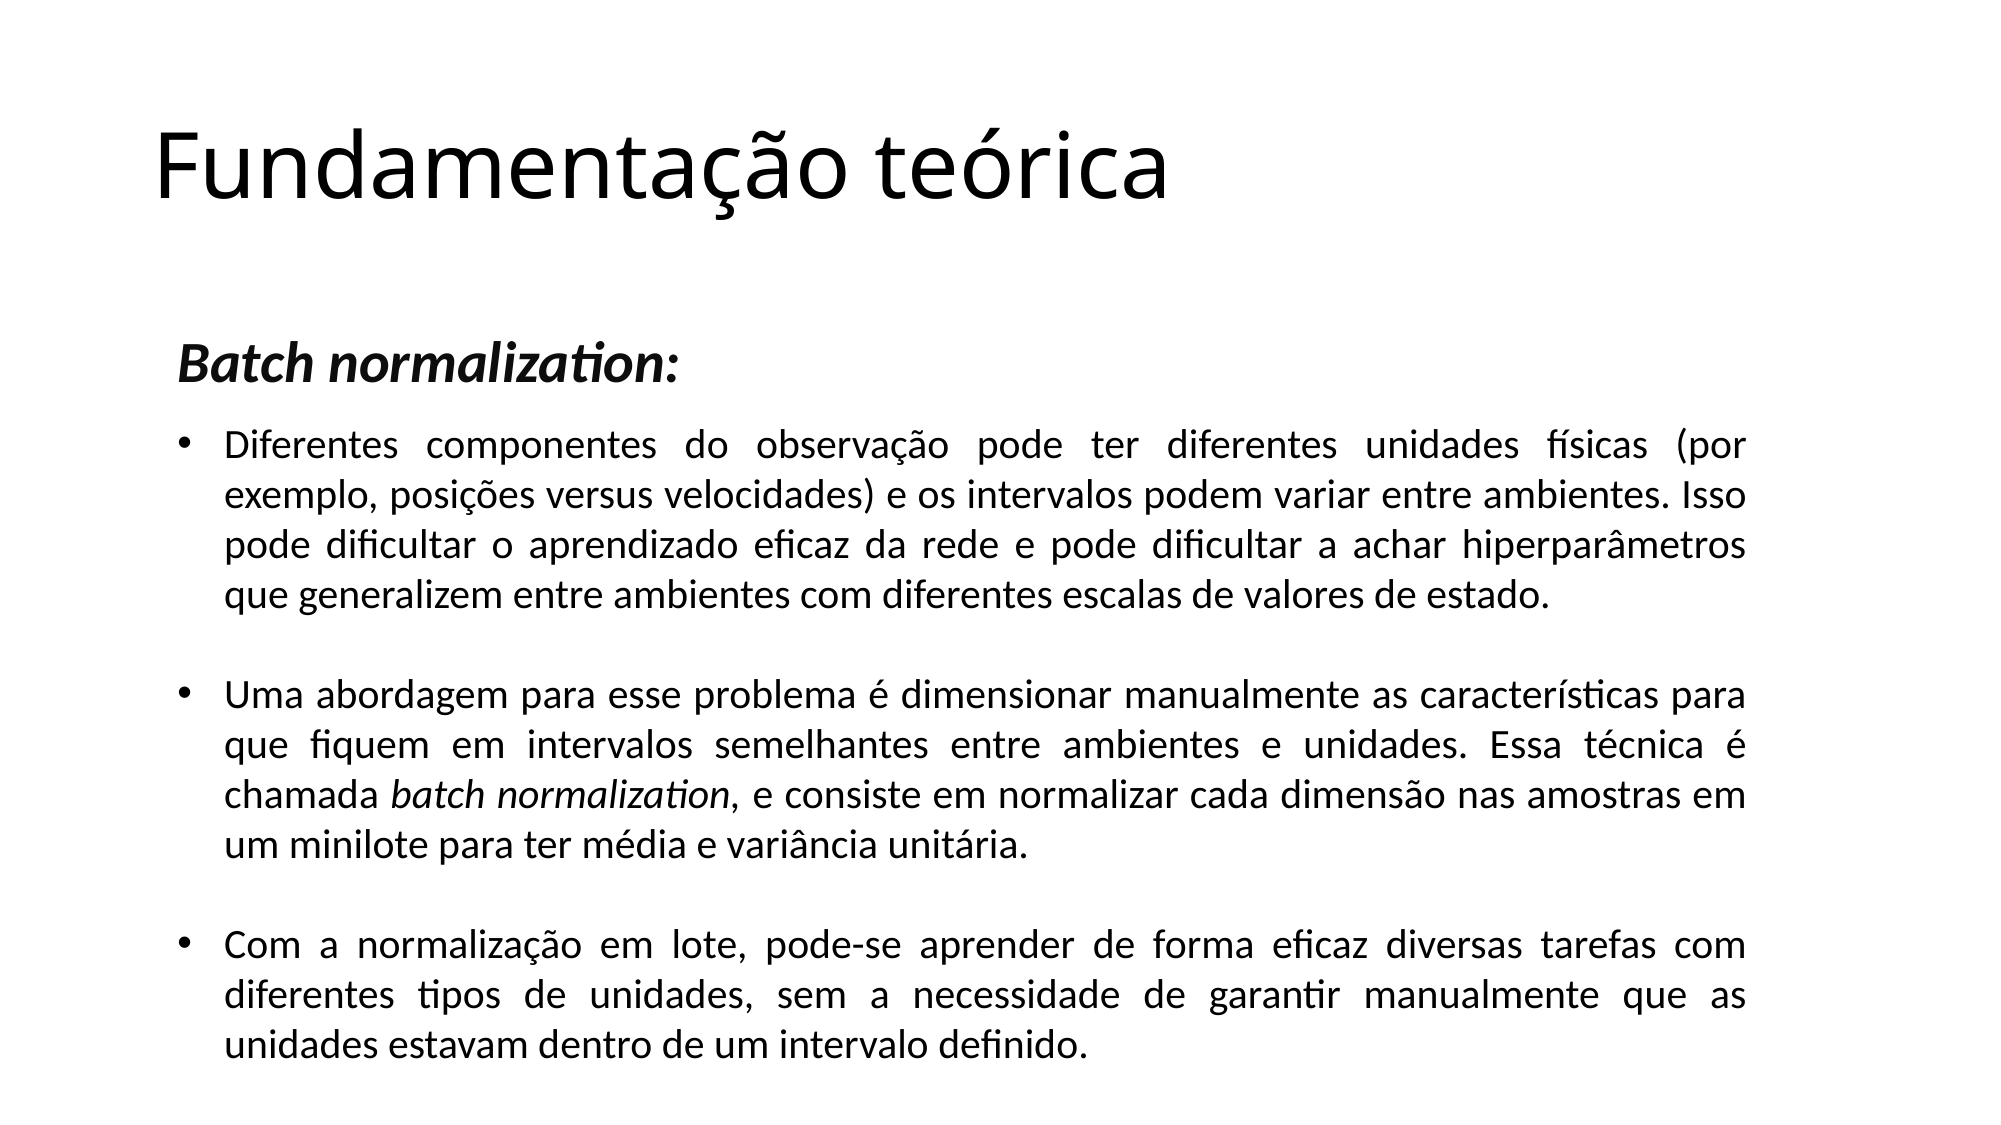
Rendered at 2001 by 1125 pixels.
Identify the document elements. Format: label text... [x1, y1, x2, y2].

text_box Batch normalization: [162, 324, 1888, 1039]
text_box Diferentes componentes do observação pode ter diferentes unidades físicas (por exemplo, posições versus velocidades) e os intervalos podem variar entre ambientes. Isso pode dificultar o aprendizado eficaz da rede e pode dificultar a achar hiperparâmetros que generalizem entre ambientes com diferentes escalas de valores de estado. Uma abordagem para esse problema é dimensionar manualmente as características para que fiquem em intervalos semelhantes entre ambientes e unidades. Essa técnica é chamada batch normalization, e consiste em normalizar cada dimensão nas amostras em um minilote para ter média e variância unitária. Com a normalização em lote, pode-se aprender de forma eficaz diversas tarefas com diferentes tipos de unidades, sem a necessidade de garantir manualmente que as unidades estavam dentro de um intervalo definido. [162, 409, 1762, 1075]
title Fundamentação teórica [137, 59, 1863, 278]
